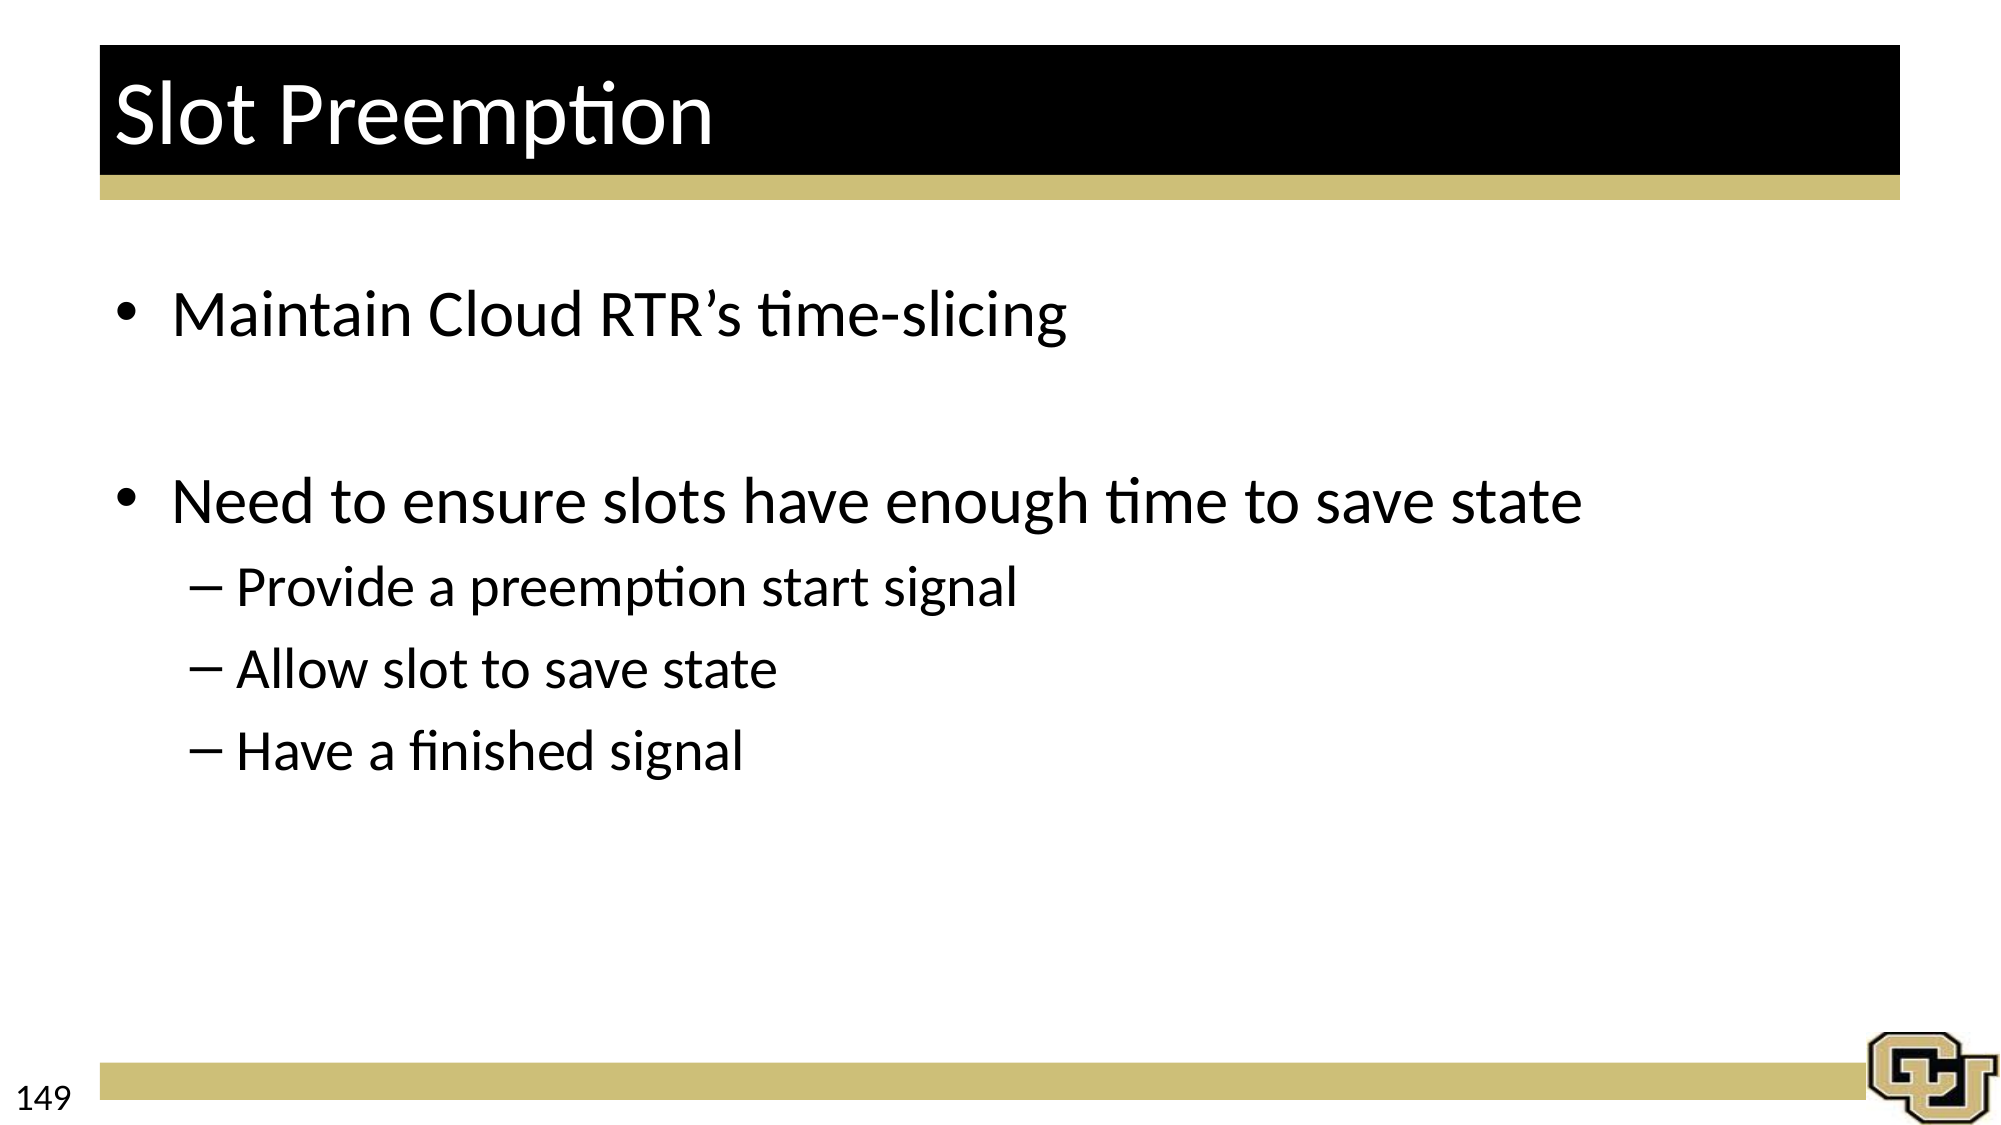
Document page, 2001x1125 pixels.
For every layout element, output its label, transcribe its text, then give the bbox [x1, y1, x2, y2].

title Slot Preemption [99, 45, 1900, 175]
list Maintain Cloud RTR’s time-slicing Need to ensure slots have enough time to save state Provide a preemption start signal Allow slot to save state Have a finished signal [99, 262, 1900, 1005]
picture [1866, 1032, 2000, 1125]
slide_number 149 [0, 1065, 467, 1125]
